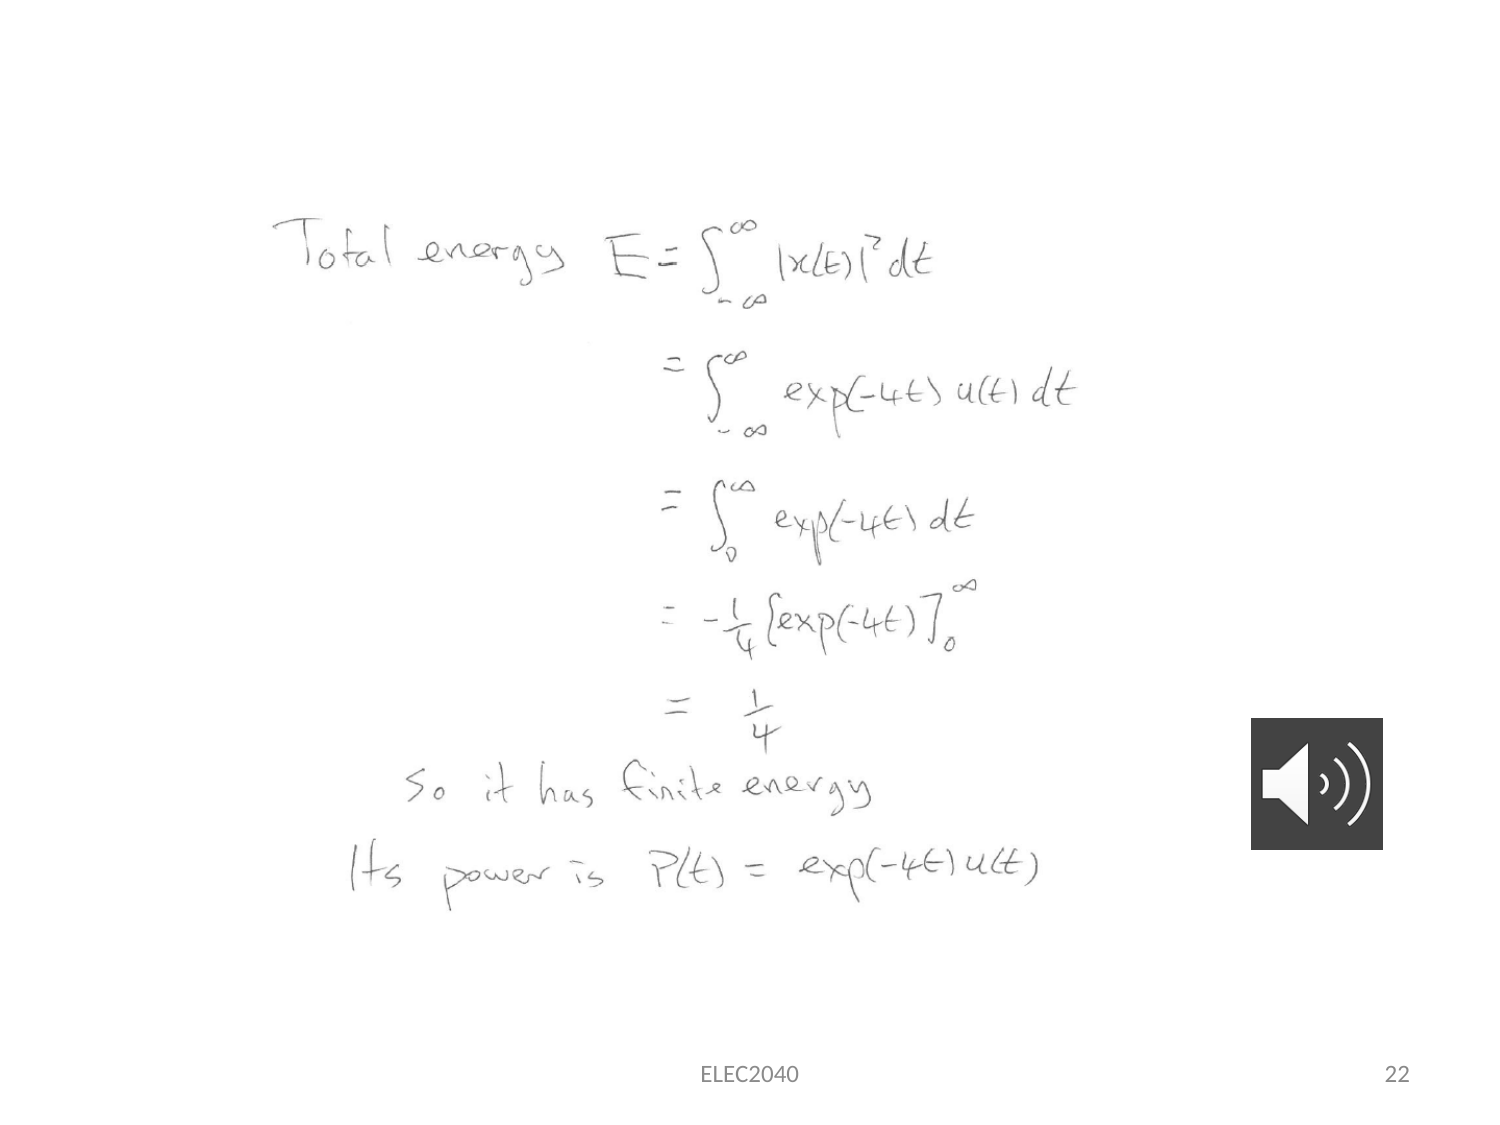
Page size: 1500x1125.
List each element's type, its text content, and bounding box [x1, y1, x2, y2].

picture [226, 192, 1384, 933]
footer ELEC2040 [512, 1042, 988, 1103]
slide_number 22 [1074, 1042, 1425, 1103]
